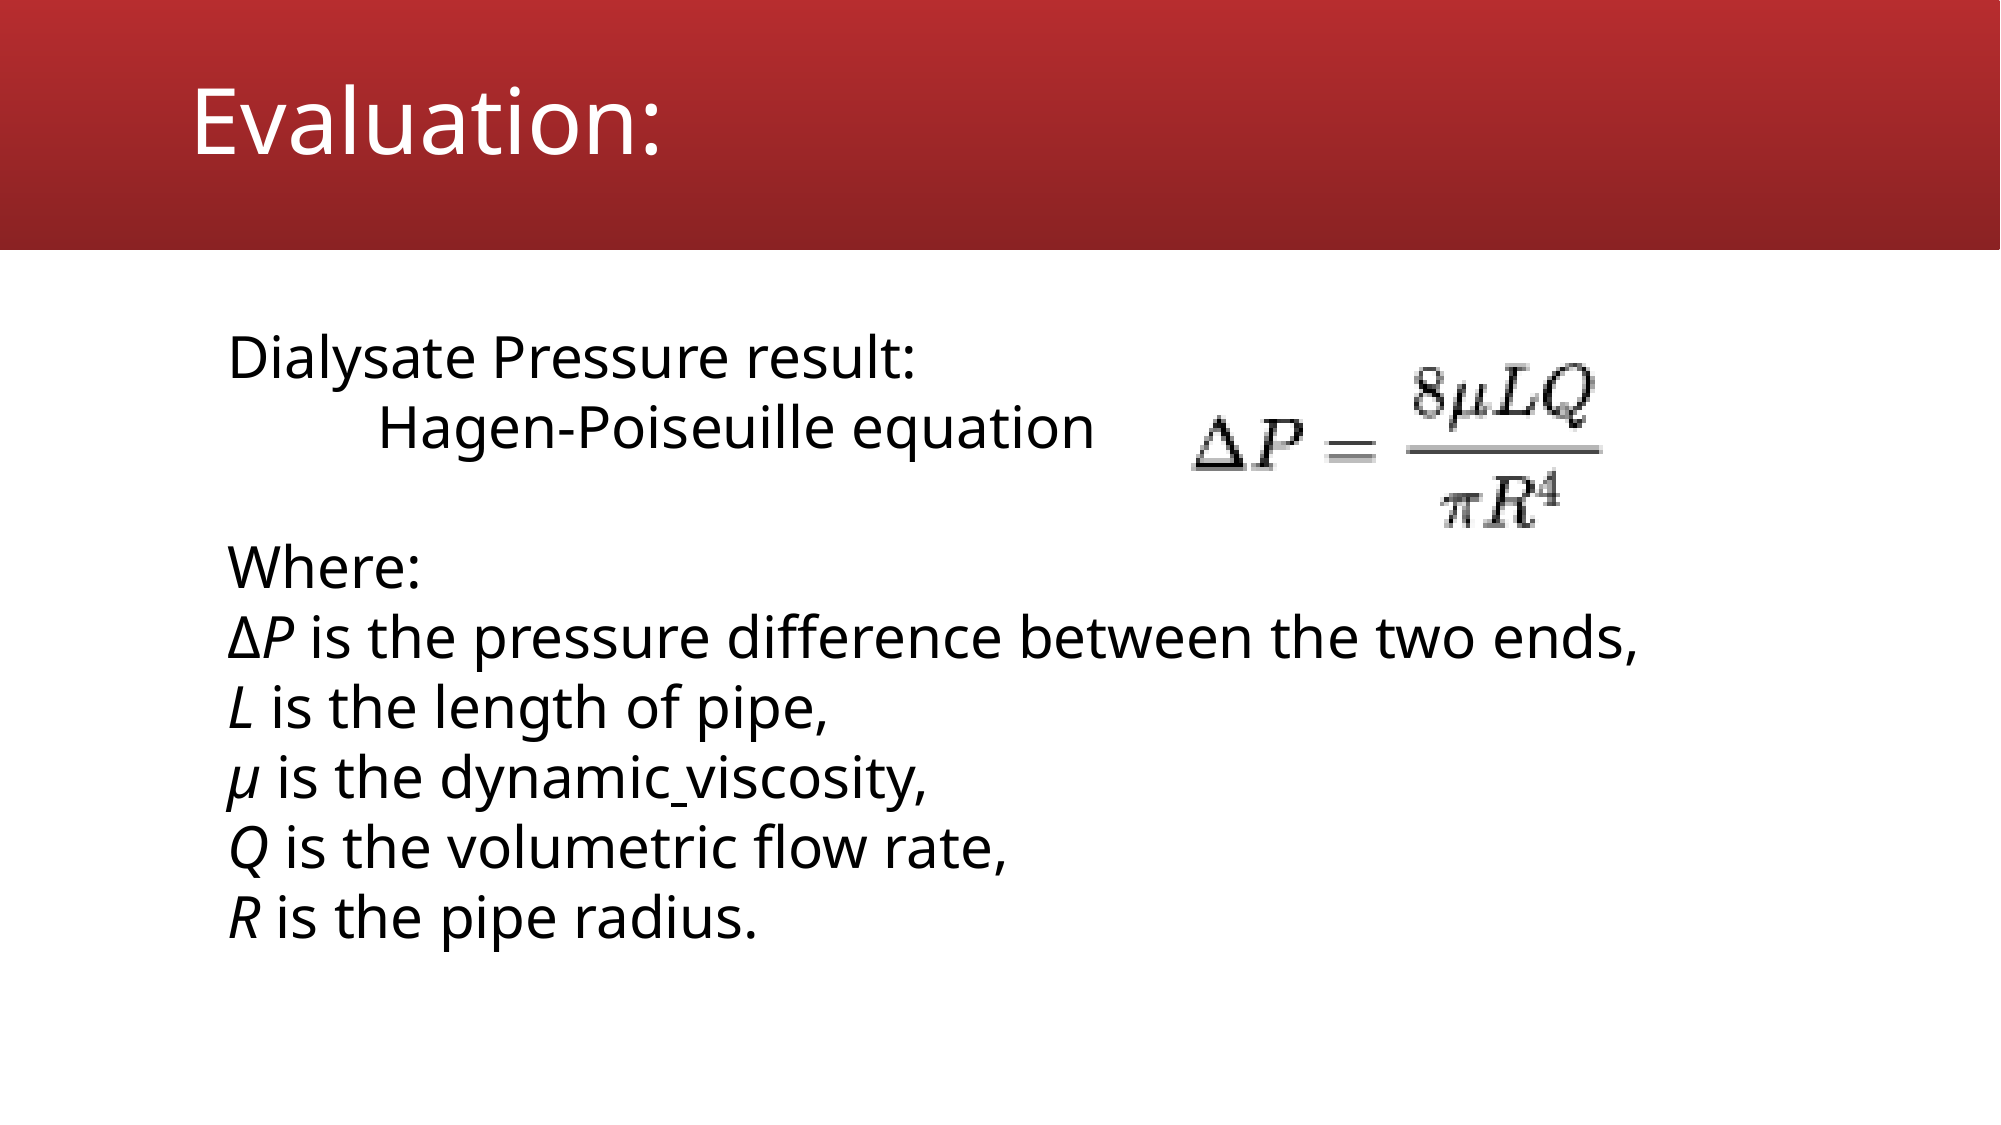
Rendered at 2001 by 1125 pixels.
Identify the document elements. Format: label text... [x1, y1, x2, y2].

picture [1149, 337, 1638, 550]
title Evaluation: [174, 16, 1825, 234]
text_box Dialysate Pressure result: Hagen-Poiseuille equation Where: ΔP is the pressure difference between the two ends, L is the length of pipe, μ is the dynamic viscosity, Q is the volumetric flow rate, R is the pipe radius. [212, 312, 1975, 1003]
